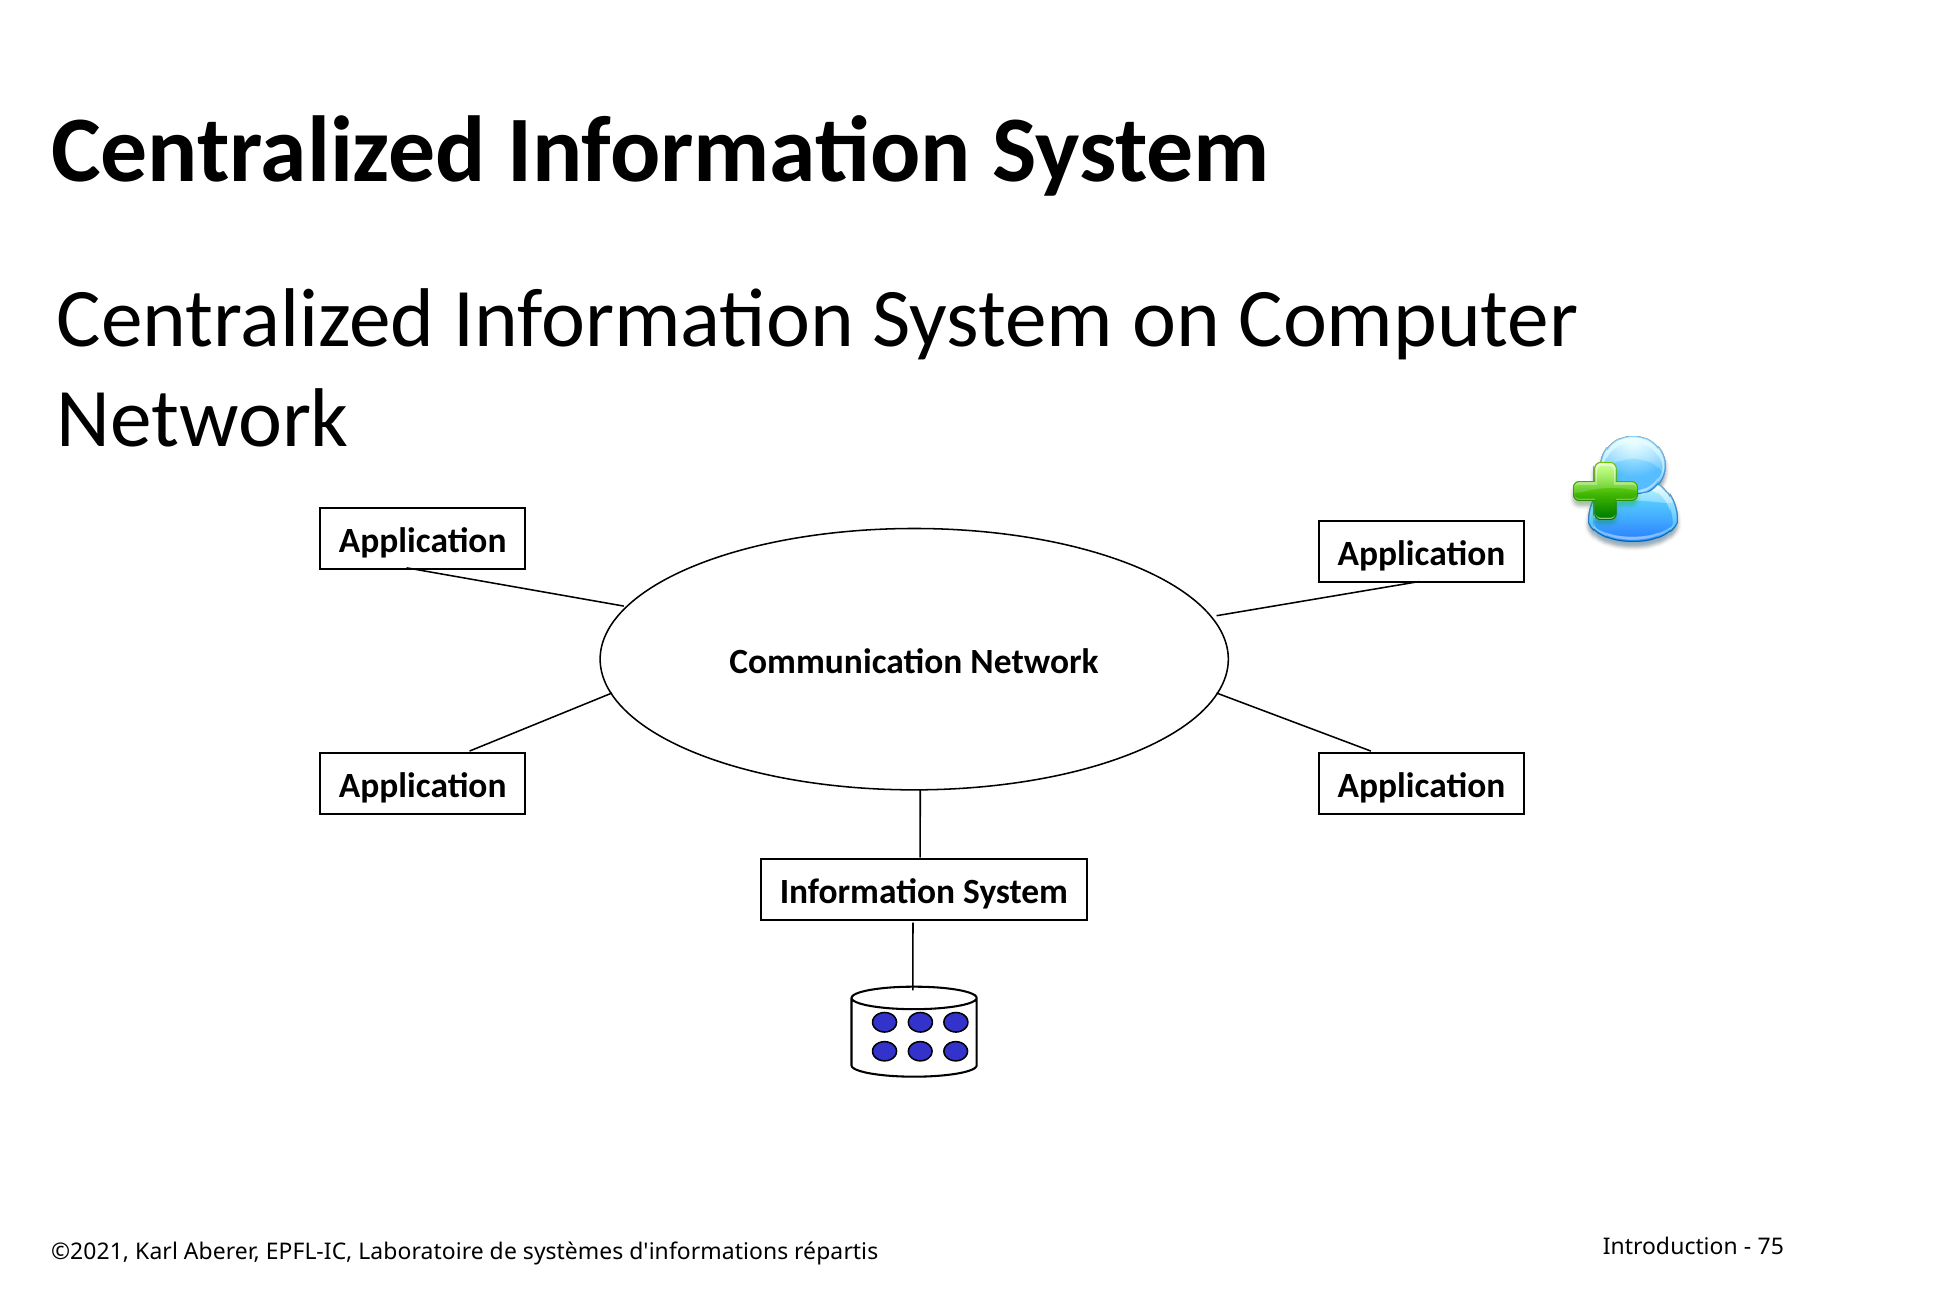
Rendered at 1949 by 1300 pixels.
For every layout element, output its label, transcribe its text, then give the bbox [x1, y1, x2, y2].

text_box Application [320, 507, 526, 569]
text_box [908, 1041, 933, 1061]
text_box [872, 1012, 897, 1033]
text_box Communication Network [600, 528, 1229, 790]
text_box Application [1319, 752, 1525, 814]
footer ©2021, Karl Aberer, EPFL-IC, Laboratoire de systèmes d'informations répartis [32, 1227, 1284, 1271]
list Centralized Information System on Computer Network [37, 253, 1809, 1208]
text_box [851, 986, 977, 1077]
text_box Application [1319, 520, 1525, 582]
text_box [943, 1041, 968, 1061]
text_box [908, 1012, 933, 1033]
text_box [872, 1041, 897, 1061]
picture [1557, 431, 1696, 555]
text_box Information System [761, 859, 1087, 921]
title Centralized Information System [32, 57, 1803, 232]
text_box Application [320, 752, 526, 814]
text_box [943, 1012, 968, 1033]
